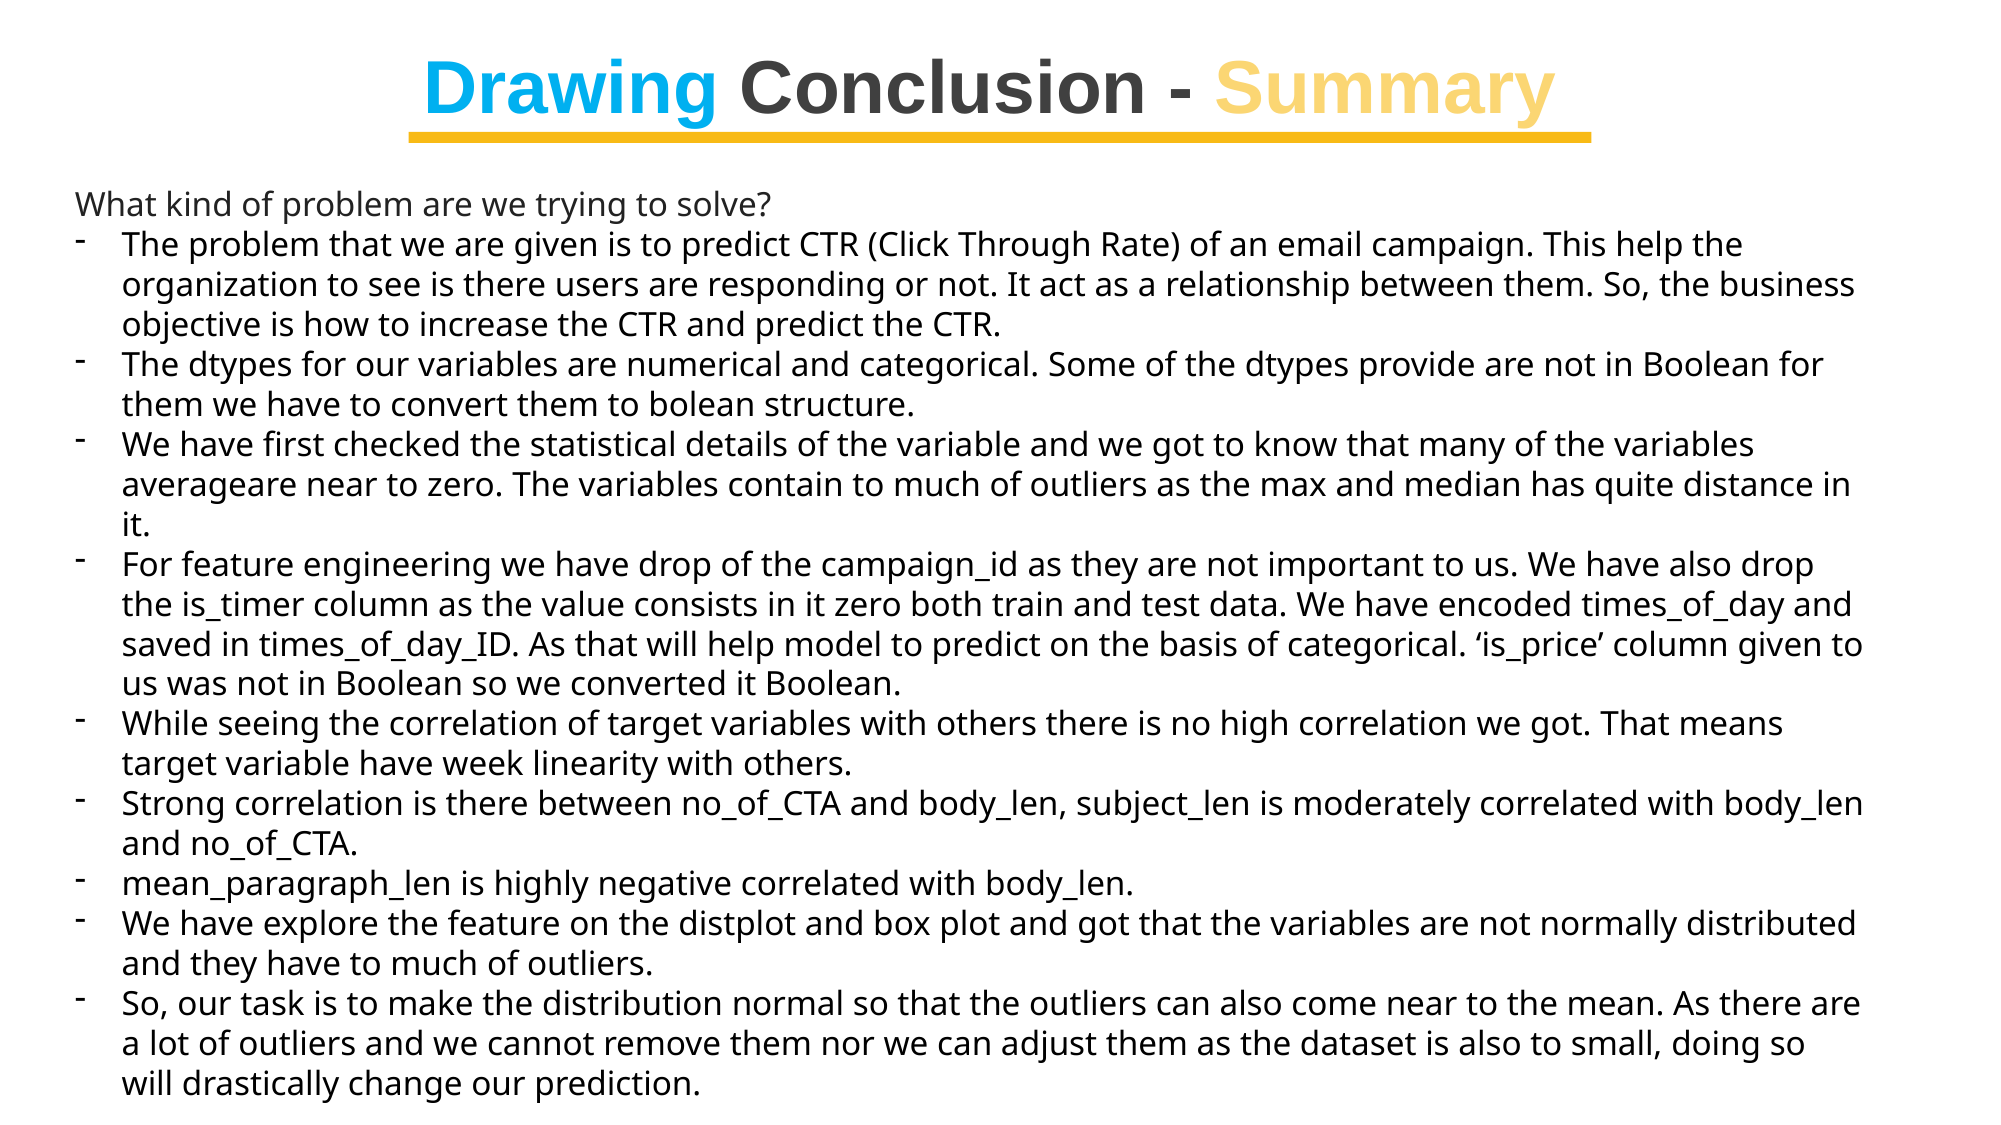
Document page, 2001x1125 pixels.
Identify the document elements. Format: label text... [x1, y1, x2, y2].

text_box What kind of problem are we trying to solve? The problem that we are given is to predict CTR (Click Through Rate) of an email campaign. This help the organization to see is there users are responding or not. It act as a relationship between them. So, the business objective is how to increase the CTR and predict the CTR. The dtypes for our variables are numerical and categorical. Some of the dtypes provide are not in Boolean for them we have to convert them to bolean structure. We have first checked the statistical details of the variable and we got to know that many of the variables averageare near to zero. The variables contain to much of outliers as the max and median has quite distance in it. For feature engineering we have drop of the campaign_id as they are not important to us. We have also drop the is_timer column as the value consists in it zero both train and test data. We have encoded times_of_day and saved in times_of_day_ID. As that will help model to predict on the basis of categorical. ‘is_price’ column given to us was not in Boolean so we converted it Boolean. While seeing the correlation of target variables with others there is no high correlation we got. That means target variable have week linearity with others. Strong correlation is there between no_of_CTA and body_len, subject_len is moderately correlated with body_len and no_of_CTA. mean_paragraph_len is highly negative correlated with body_len. We have explore the feature on the distplot and box plot and got that the variables are not normally distributed and they have to much of outliers. So, our task is to make the distribution normal so that the outliers can also come near to the mean. As there are a lot of outliers and we cannot remove them nor we can adjust them as the dataset is also to small, doing so will drastically change our prediction. [60, 176, 1883, 1110]
text_box Drawing Conclusion - Summary [408, 20, 1592, 131]
text_box [408, 131, 1592, 144]
